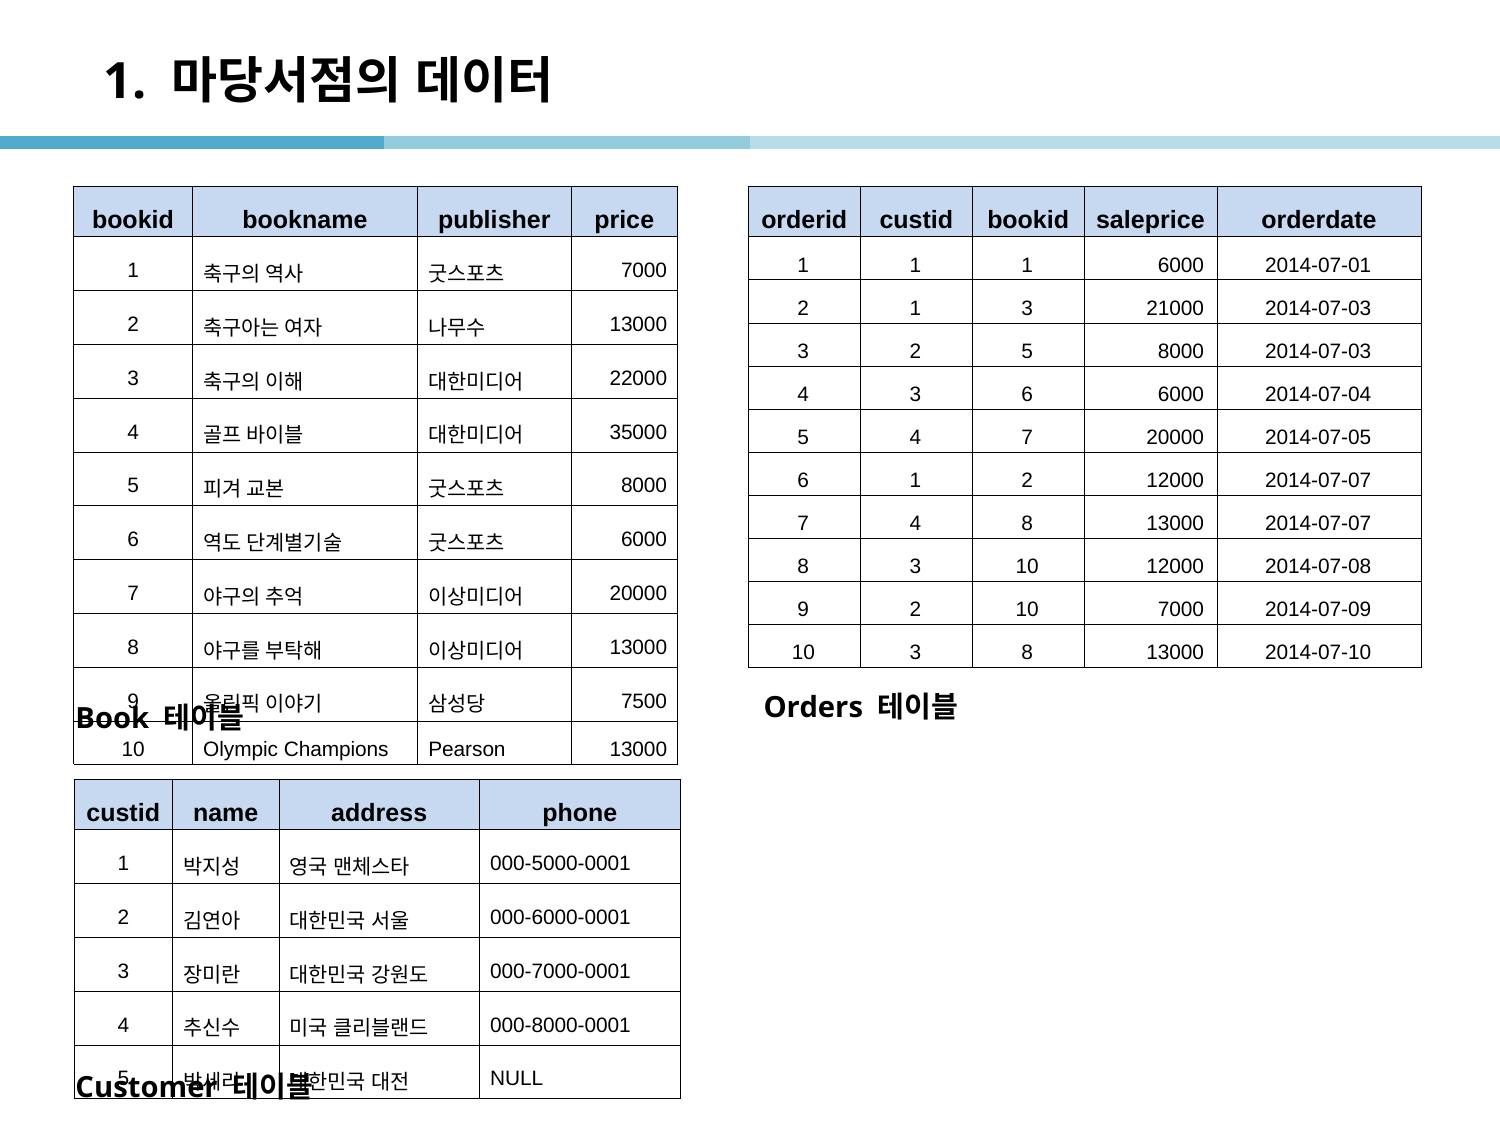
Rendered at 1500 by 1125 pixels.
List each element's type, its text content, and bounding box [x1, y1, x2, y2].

text_box Book 테이블 [60, 693, 368, 741]
table_cell 미국 클리블랜드 [280, 992, 479, 1045]
table_cell 굿스포츠 [418, 453, 571, 505]
table_cell 13000 [572, 614, 677, 667]
table_cell 9 [749, 582, 860, 624]
table_header price [572, 187, 677, 236]
table_cell 3 [74, 345, 192, 398]
title 1. 마당서점의 데이터 [88, 32, 1330, 124]
table_header bookid [973, 187, 1084, 236]
table_cell 이상미디어 [418, 560, 571, 613]
table_header orderdate [1218, 187, 1421, 236]
table_cell 13000 [572, 291, 677, 344]
table_cell 삼성당 [418, 668, 571, 721]
table_header phone [480, 780, 680, 829]
table_cell 1 [74, 237, 192, 290]
table_cell 5 [75, 1046, 172, 1062]
table_cell 5 [973, 324, 1084, 366]
table_header name [173, 780, 279, 829]
table_cell Olympic Champions [193, 722, 417, 764]
table_cell 7 [749, 496, 860, 538]
table_cell 야구의 추억 [193, 560, 417, 613]
table_cell 박세리 [173, 1046, 279, 1062]
text_box Customer 테이블 [60, 1062, 368, 1110]
table_cell 2014-07-08 [1218, 539, 1421, 581]
table_cell 20000 [1085, 410, 1217, 452]
table_header publisher [418, 187, 571, 236]
table_cell 8 [973, 496, 1084, 538]
table_cell 박지성 [173, 830, 279, 883]
table_cell 김연아 [173, 884, 279, 937]
table_cell 1 [861, 237, 972, 279]
table_cell 10 [973, 539, 1084, 581]
table_cell 10 [749, 625, 860, 667]
text_box Orders 테이블 [748, 681, 1056, 730]
table_header address [280, 780, 479, 829]
table_cell 굿스포츠 [418, 237, 571, 290]
table_cell 이상미디어 [418, 614, 571, 667]
table_cell 7000 [572, 237, 677, 290]
table_cell 3 [861, 367, 972, 409]
table_cell 35000 [572, 399, 677, 452]
table_cell 야구를 부탁해 [193, 614, 417, 667]
table_cell 20000 [572, 560, 677, 613]
table_cell 3 [861, 539, 972, 581]
table_cell 000-6000-0001 [480, 884, 680, 937]
table_cell 3 [749, 324, 860, 366]
table_cell 7500 [572, 668, 677, 721]
table_cell 5 [74, 453, 192, 505]
table_cell 추신수 [173, 992, 279, 1045]
table_cell 2014-07-04 [1218, 367, 1421, 409]
table_cell 축구의 이해 [193, 345, 417, 398]
table_cell 4 [75, 992, 172, 1045]
table_cell 10 [973, 582, 1084, 624]
table_cell 4 [749, 367, 860, 409]
table_cell 피겨 교본 [193, 453, 417, 505]
table_cell NULL [480, 1046, 680, 1098]
table_cell 2 [973, 453, 1084, 495]
table_cell 1 [749, 237, 860, 279]
table_cell 8000 [572, 453, 677, 505]
table_cell Pearson [418, 722, 571, 764]
table_header custid [861, 187, 972, 236]
table_cell 올림픽 이야기 [193, 668, 417, 721]
table_cell 22000 [572, 345, 677, 398]
table_cell 8000 [1085, 324, 1217, 366]
table_cell 영국 맨체스타 [280, 830, 479, 883]
table_cell 8 [749, 539, 860, 581]
table_cell 2 [75, 884, 172, 937]
table_cell 대한민국 강원도 [280, 938, 479, 991]
table_cell 대한민국 서울 [280, 884, 479, 937]
table_cell 6 [749, 453, 860, 495]
table_cell 3 [861, 625, 972, 667]
table_cell 5 [749, 410, 860, 452]
table_cell 21000 [1085, 280, 1217, 323]
table_cell 2014-07-05 [1218, 410, 1421, 452]
table_cell 2014-07-10 [1218, 625, 1421, 667]
table_cell 2014-07-03 [1218, 324, 1421, 366]
table_cell 2014-07-09 [1218, 582, 1421, 624]
table_cell 2014-07-03 [1218, 280, 1421, 323]
table_cell 6000 [1085, 237, 1217, 279]
table_cell 대한민국 대전 [280, 1046, 479, 1098]
table_cell 6000 [572, 506, 677, 559]
table_header bookname [193, 187, 417, 236]
table_cell 2014-07-07 [1218, 453, 1421, 495]
table_cell 3 [75, 938, 172, 991]
table_header bookid [74, 187, 192, 236]
table_cell 10 [74, 741, 192, 764]
table_cell 2014-07-01 [1218, 237, 1421, 279]
table_cell 장미란 [173, 938, 279, 991]
table_cell 000-5000-0001 [480, 830, 680, 883]
table_cell 1 [861, 453, 972, 495]
table_cell 13000 [572, 722, 677, 764]
table_cell 굿스포츠 [418, 506, 571, 559]
table_cell 6 [74, 506, 192, 559]
table_cell 2 [861, 324, 972, 366]
table_cell 1 [973, 237, 1084, 279]
table_cell 3 [973, 280, 1084, 323]
table_cell 역도 단계별기술 [193, 506, 417, 559]
table_cell 2 [74, 291, 192, 344]
table_cell 12000 [1085, 453, 1217, 495]
table_cell 000-8000-0001 [480, 992, 680, 1045]
table_cell 000-7000-0001 [480, 938, 680, 991]
table_cell 1 [75, 830, 172, 883]
table_cell 6 [973, 367, 1084, 409]
table_header orderid [749, 187, 860, 236]
table_cell 9 [74, 668, 192, 693]
table_cell 12000 [1085, 539, 1217, 581]
table_cell 8 [74, 614, 192, 667]
table_cell 대한미디어 [418, 345, 571, 398]
table_cell 13000 [1085, 625, 1217, 667]
table_cell 4 [861, 410, 972, 452]
table_cell 7 [973, 410, 1084, 452]
table_cell 13000 [1085, 496, 1217, 538]
table_cell 2014-07-07 [1218, 496, 1421, 538]
table_cell 나무수 [418, 291, 571, 344]
table_cell 축구의 역사 [193, 237, 417, 290]
table_cell 대한미디어 [418, 399, 571, 452]
table_header saleprice [1085, 187, 1217, 236]
table_cell 1 [861, 280, 972, 323]
table_cell 골프 바이블 [193, 399, 417, 452]
table_cell 4 [74, 399, 192, 452]
table_cell 7000 [1085, 582, 1217, 624]
table_cell 축구아는 여자 [193, 291, 417, 344]
table_header custid [75, 780, 172, 829]
table_cell 2 [861, 582, 972, 624]
table_cell 8 [973, 625, 1084, 667]
table_cell 2 [749, 280, 860, 323]
table_cell 4 [861, 496, 972, 538]
table_cell 7 [74, 560, 192, 613]
table_cell 6000 [1085, 367, 1217, 409]
